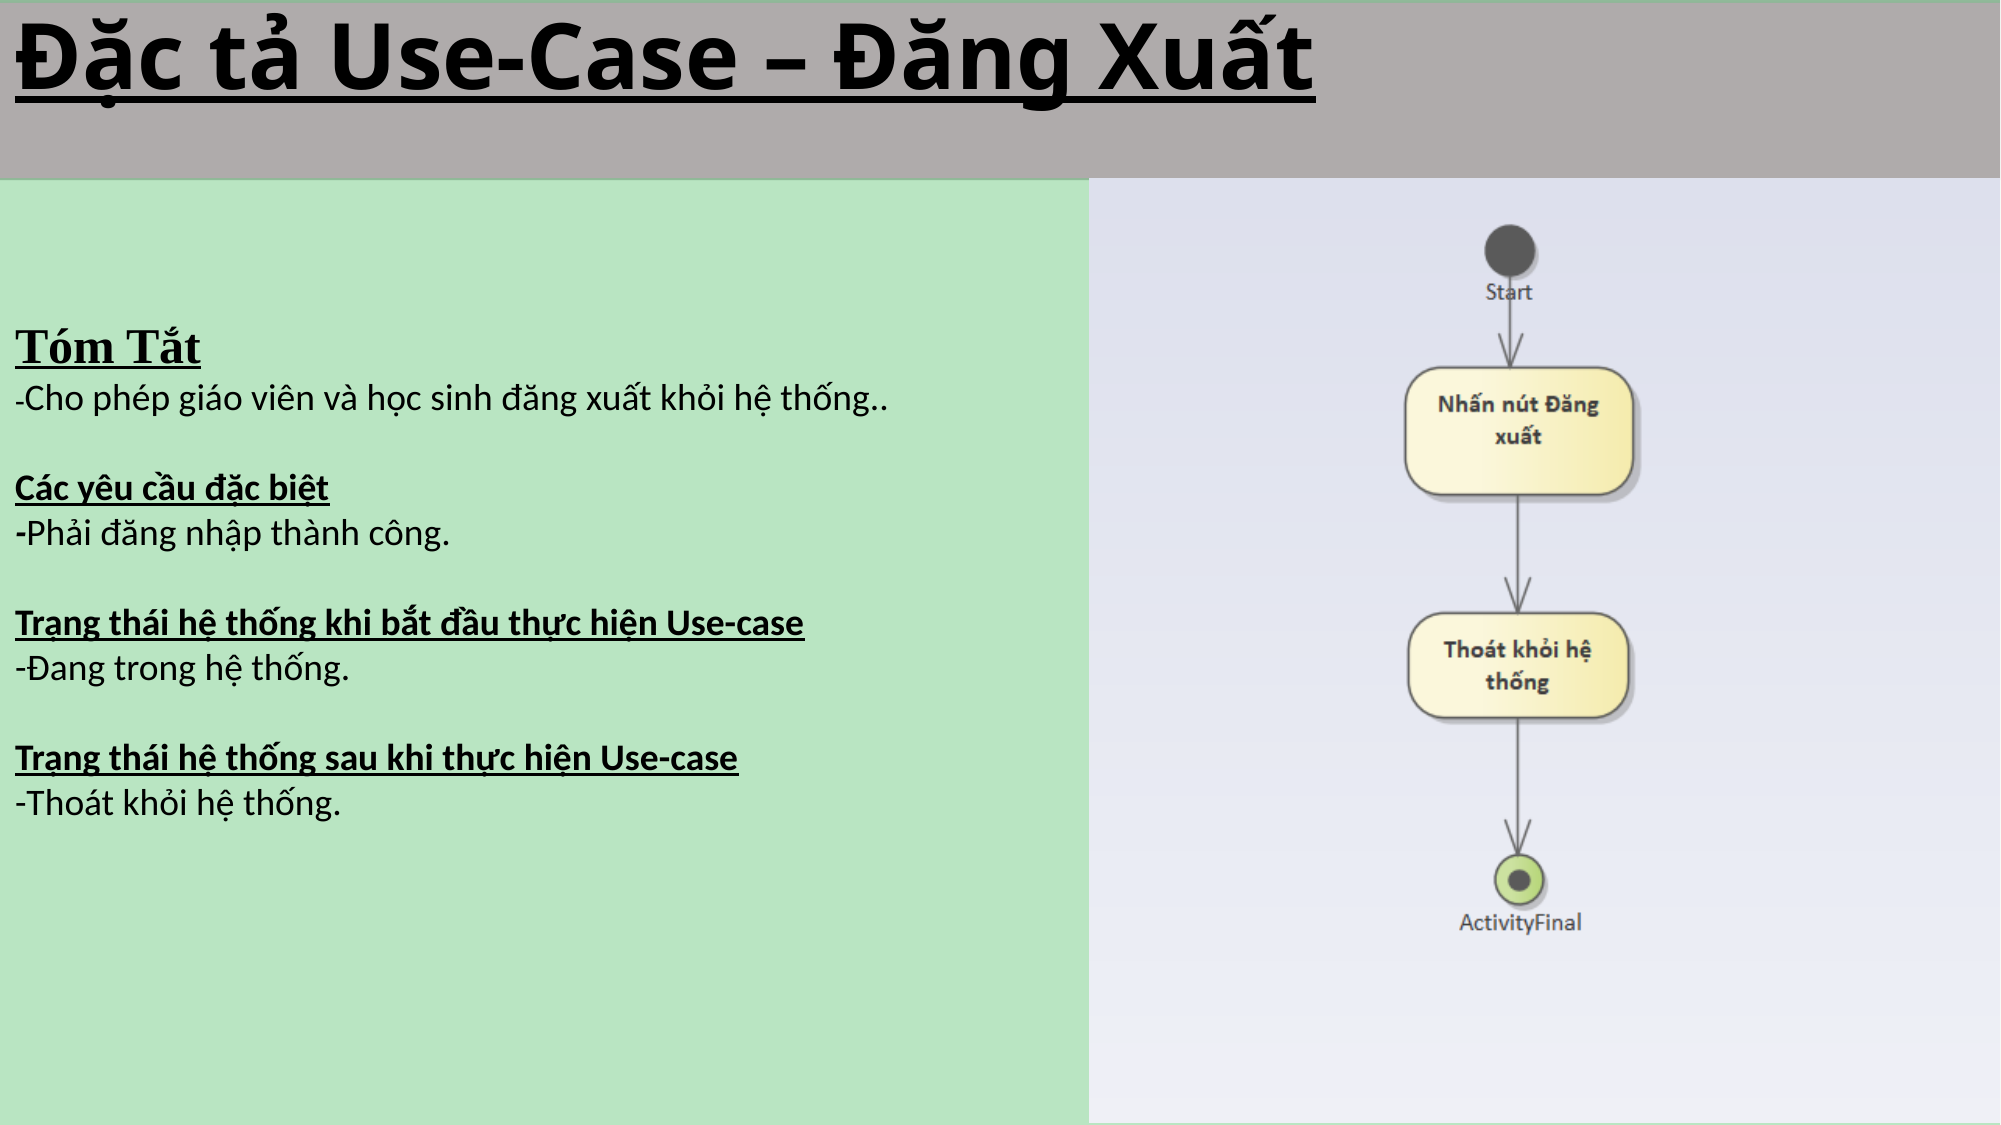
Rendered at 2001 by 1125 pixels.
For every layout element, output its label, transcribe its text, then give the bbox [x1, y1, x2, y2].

picture [0, 0, 2001, 1125]
text_box Tóm Tắt -Cho phép giáo viên và học sinh đăng xuất khỏi hệ thống.. Các yêu cầu đặc biệt -Phải đăng nhập thành công. Trạng thái hệ thống khi bắt đầu thực hiện Use-case -Đang trong hệ thống. Trạng thái hệ thống sau khi thực hiện Use-case -Thoát khỏi hệ thống. [0, 300, 1089, 945]
text_box Đặc tả Use-Case – Đăng Xuất [0, 2, 2000, 179]
